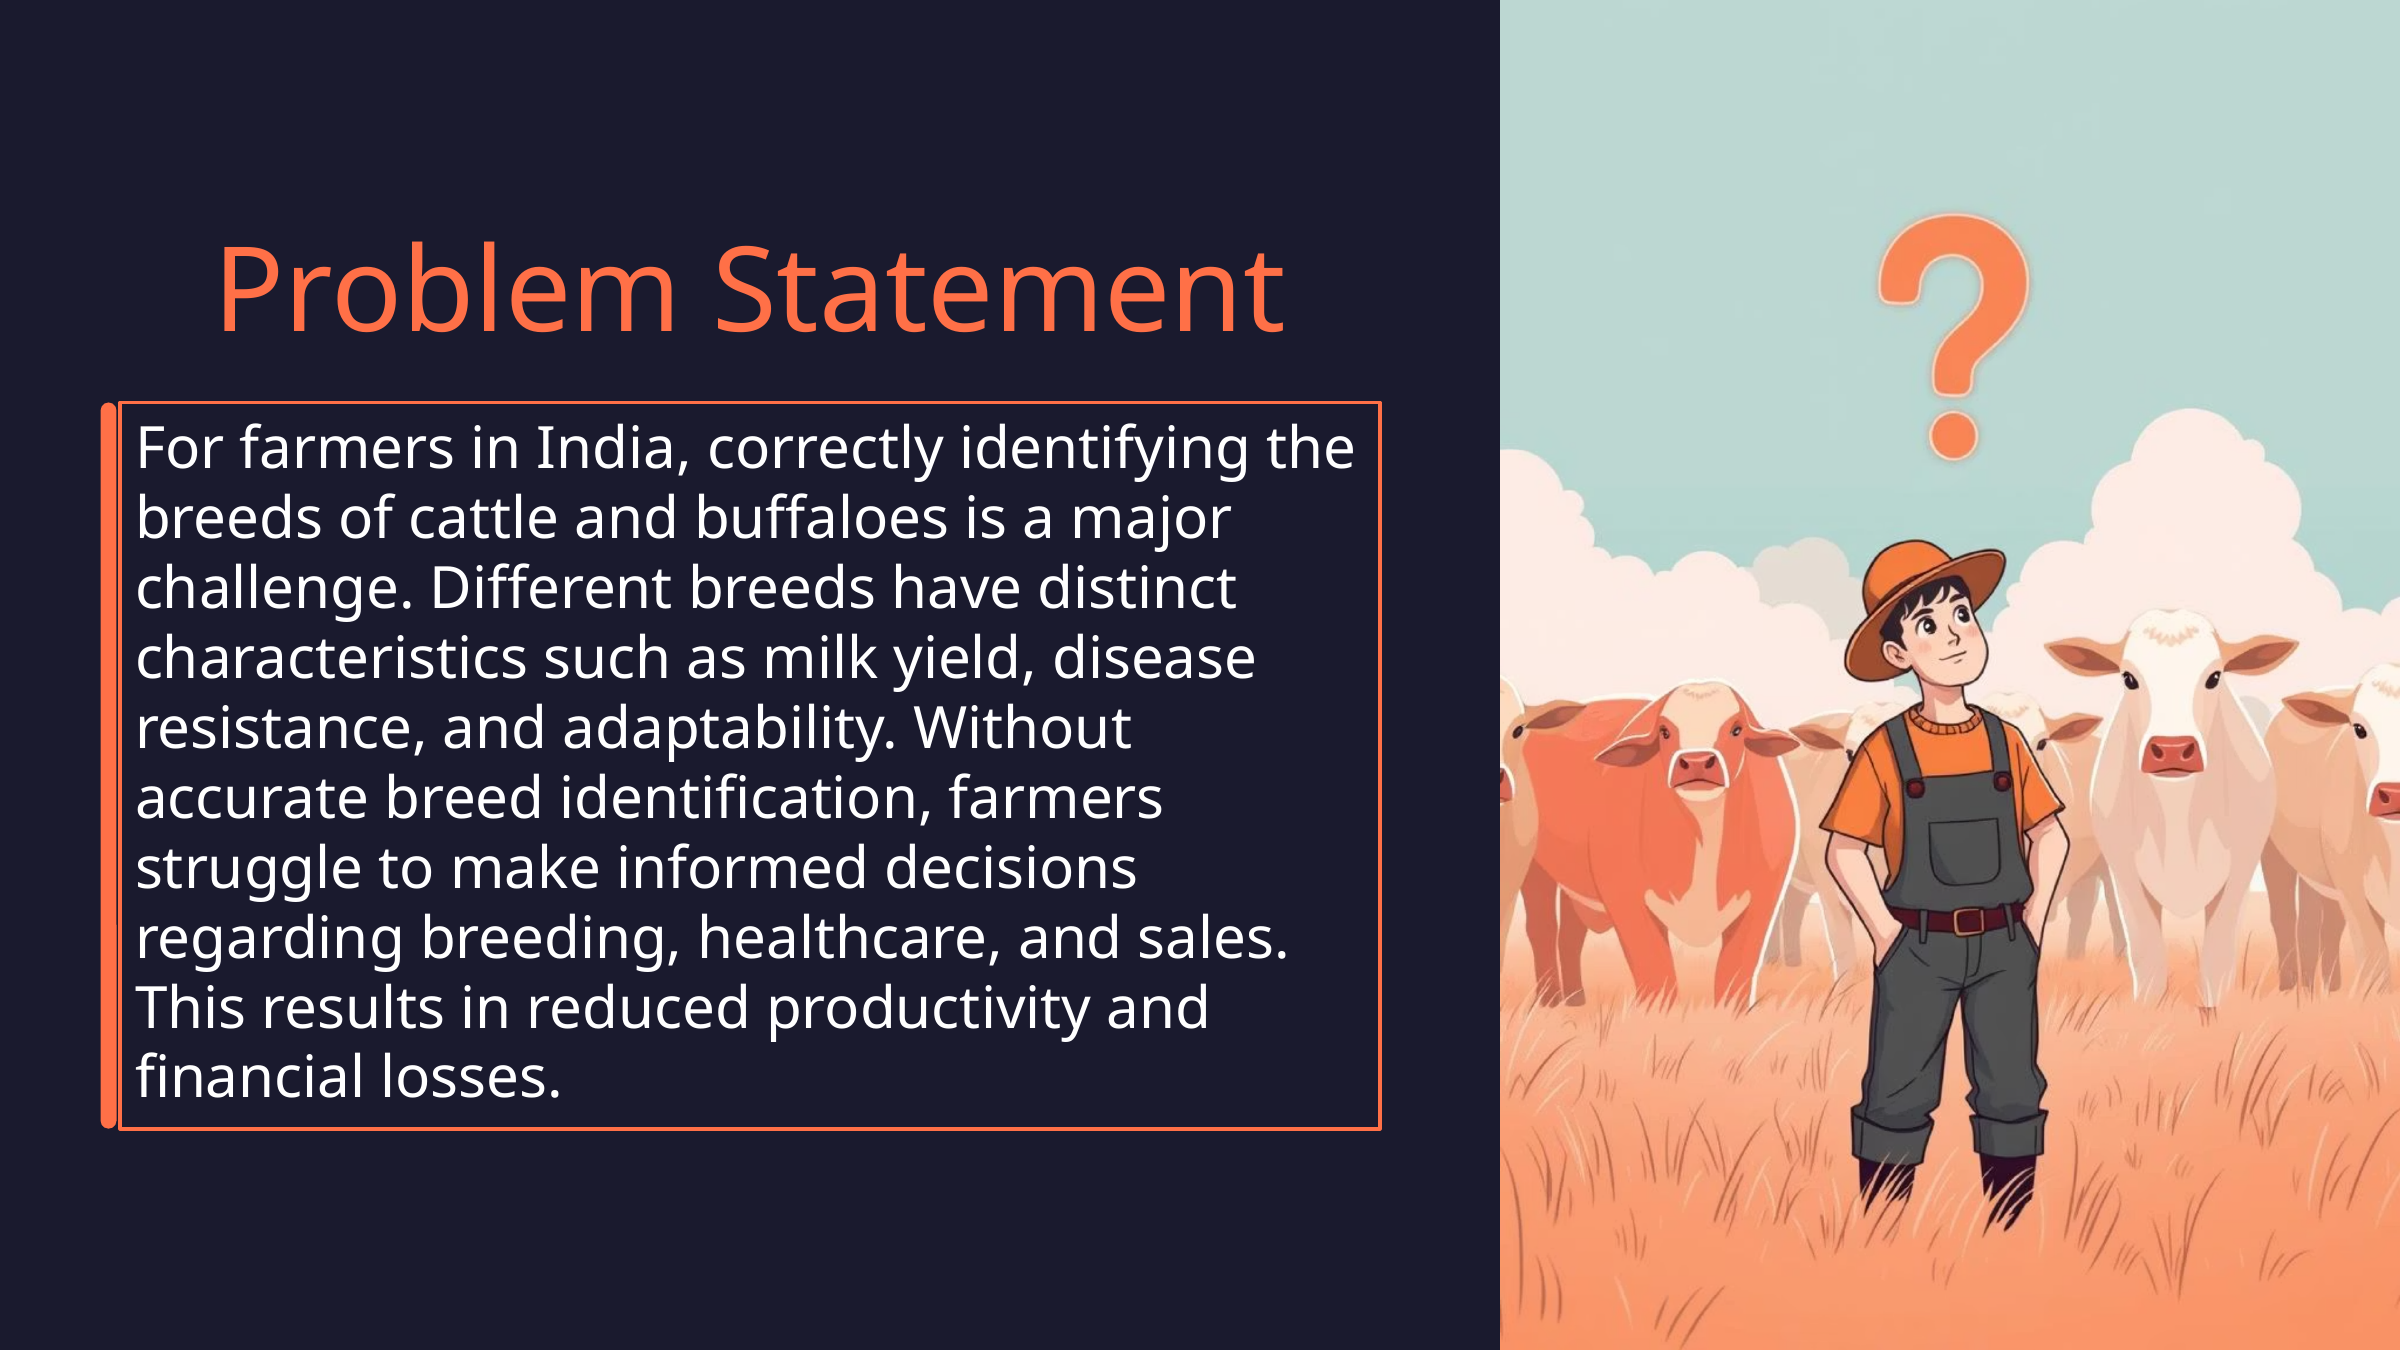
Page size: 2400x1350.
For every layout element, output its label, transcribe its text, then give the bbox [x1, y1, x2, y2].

text_box For farmers in India, correctly identifying the breeds of cattle and buffaloes is a major challenge. Different breeds have distinct characteristics such as milk yield, disease resistance, and adaptability. Without accurate breed identification, farmers struggle to make informed decisions regarding breeding, healthcare, and sales. This results in reduced productivity and financial losses. [120, 402, 1380, 1129]
text_box [100, 402, 117, 1129]
text_box [169, 628, 734, 683]
picture [1499, 0, 2400, 1350]
text_box Problem Statement [120, 206, 1380, 402]
text_box [169, 702, 1342, 868]
